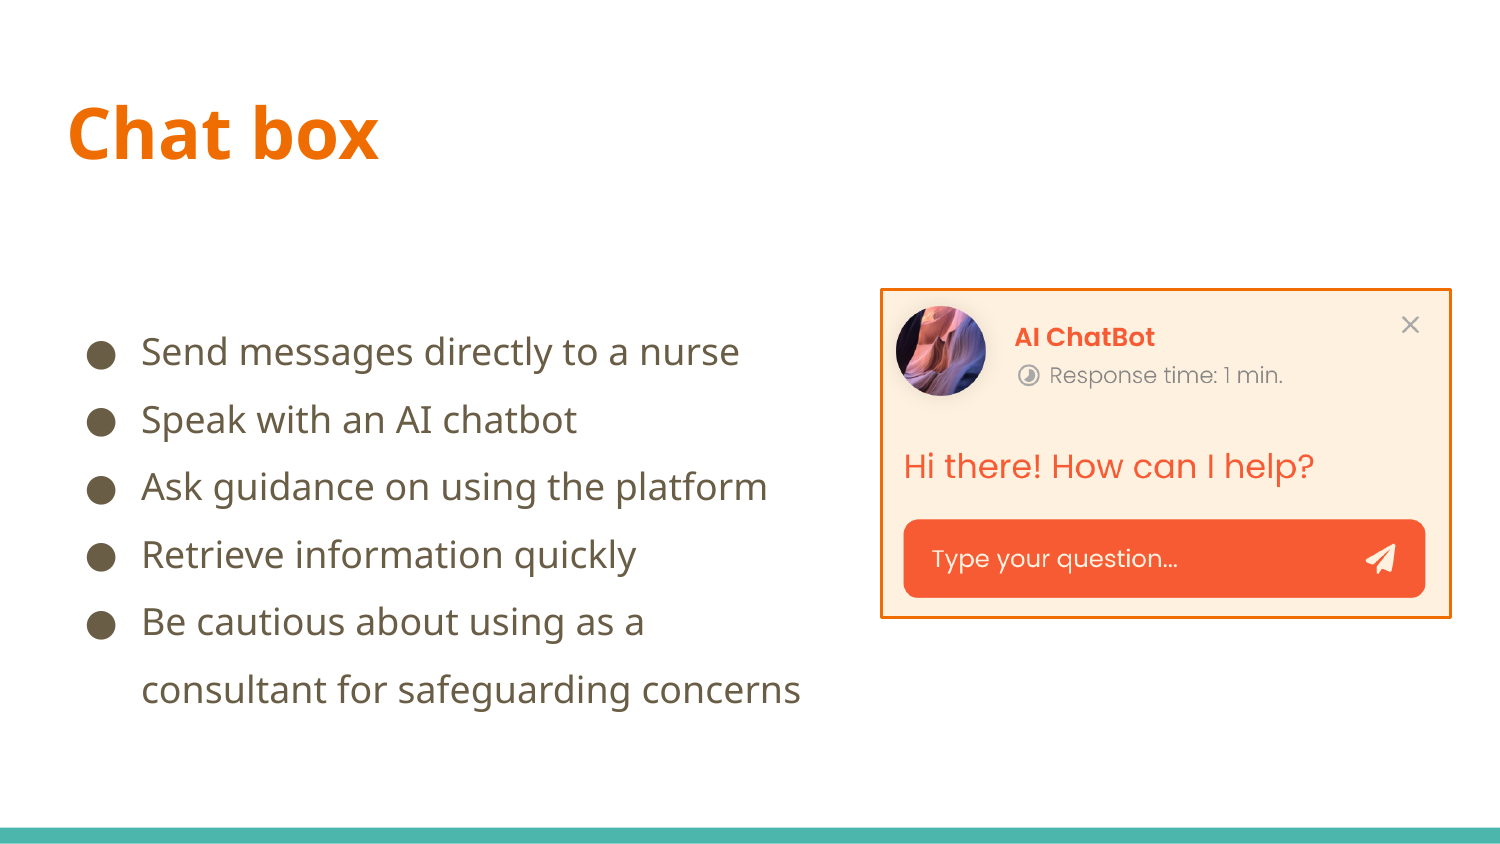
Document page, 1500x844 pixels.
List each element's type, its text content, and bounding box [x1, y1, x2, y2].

picture [882, 290, 1450, 617]
list Send messages directly to a nurse Speak with an AI chatbot Ask guidance on using the platform Retrieve information quickly Be cautious about using as a consultant for safeguarding concerns [51, 290, 844, 837]
title Chat box [51, 72, 1449, 189]
